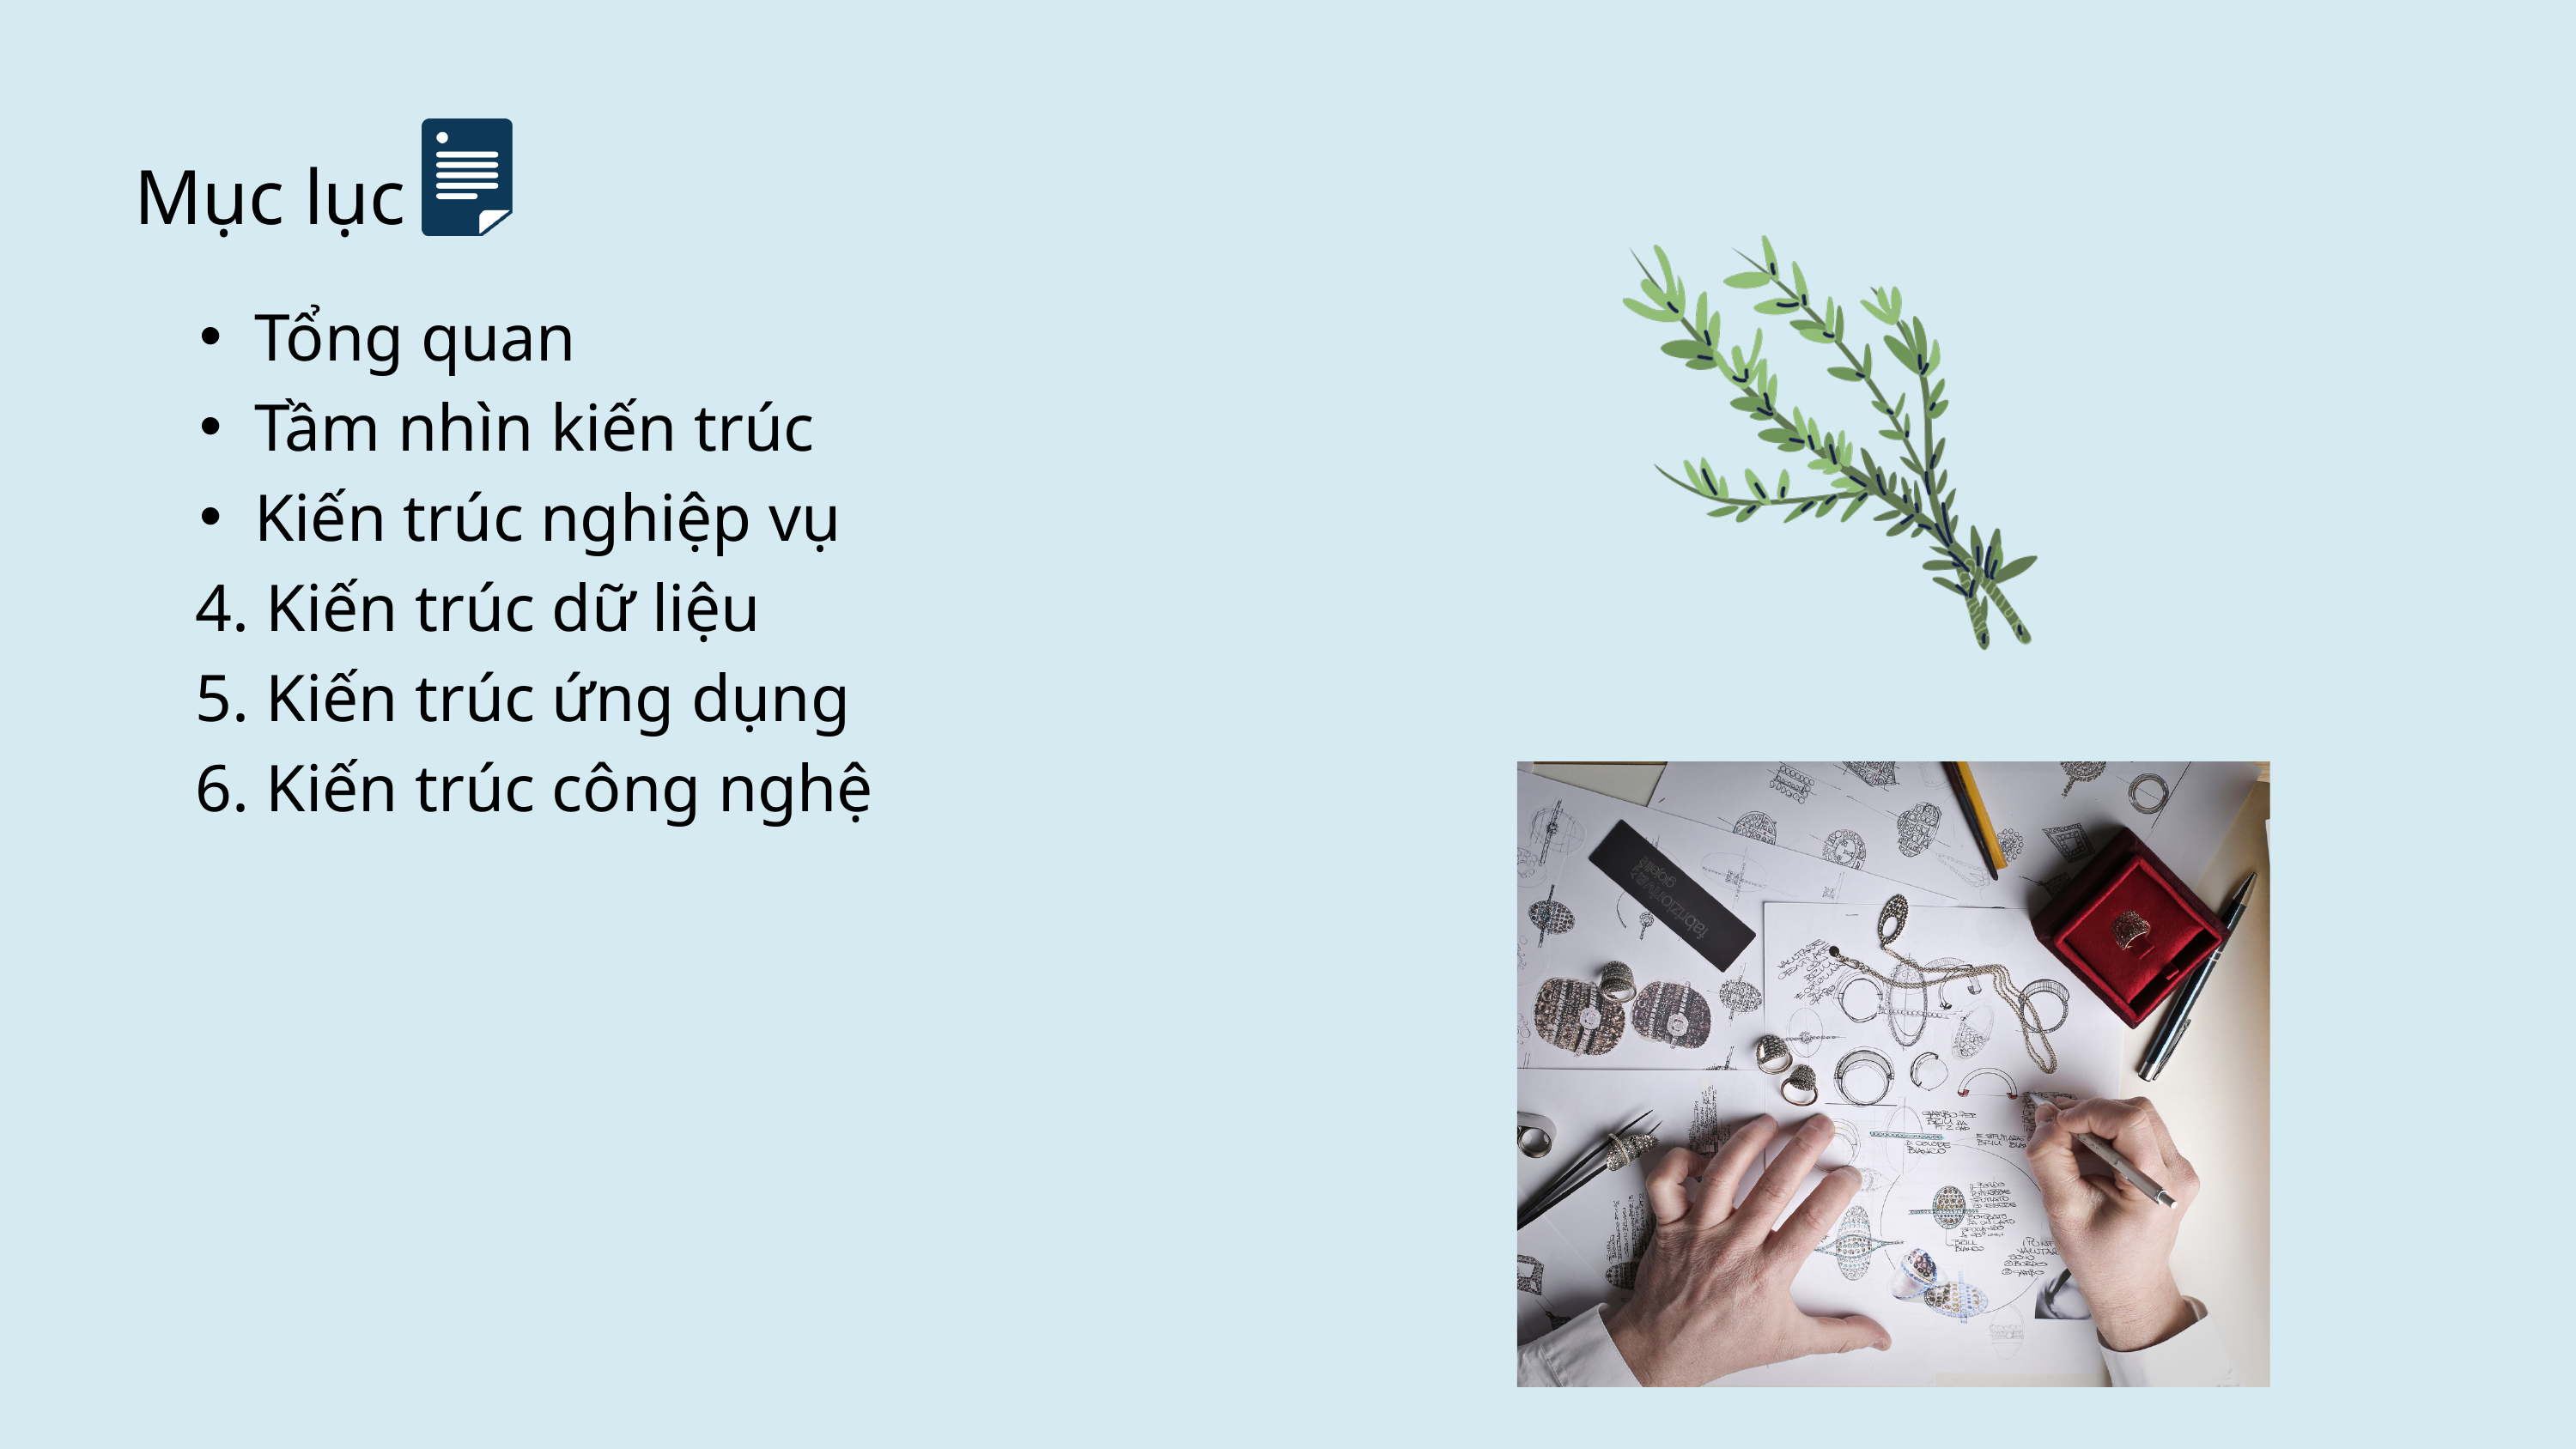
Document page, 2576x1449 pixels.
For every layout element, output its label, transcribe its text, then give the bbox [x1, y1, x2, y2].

picture [1516, 761, 2270, 1388]
text_box Tổng quan Tầm nhìn kiến trúc Kiến trúc nghiệp vụ 4. Kiến trúc dữ liệu 5. Kiến trúc ứng dụng 6. Kiến trúc công nghệ [144, 283, 1249, 825]
picture [422, 118, 513, 236]
picture [1622, 235, 2040, 651]
text_box Mục lục [134, 134, 419, 239]
